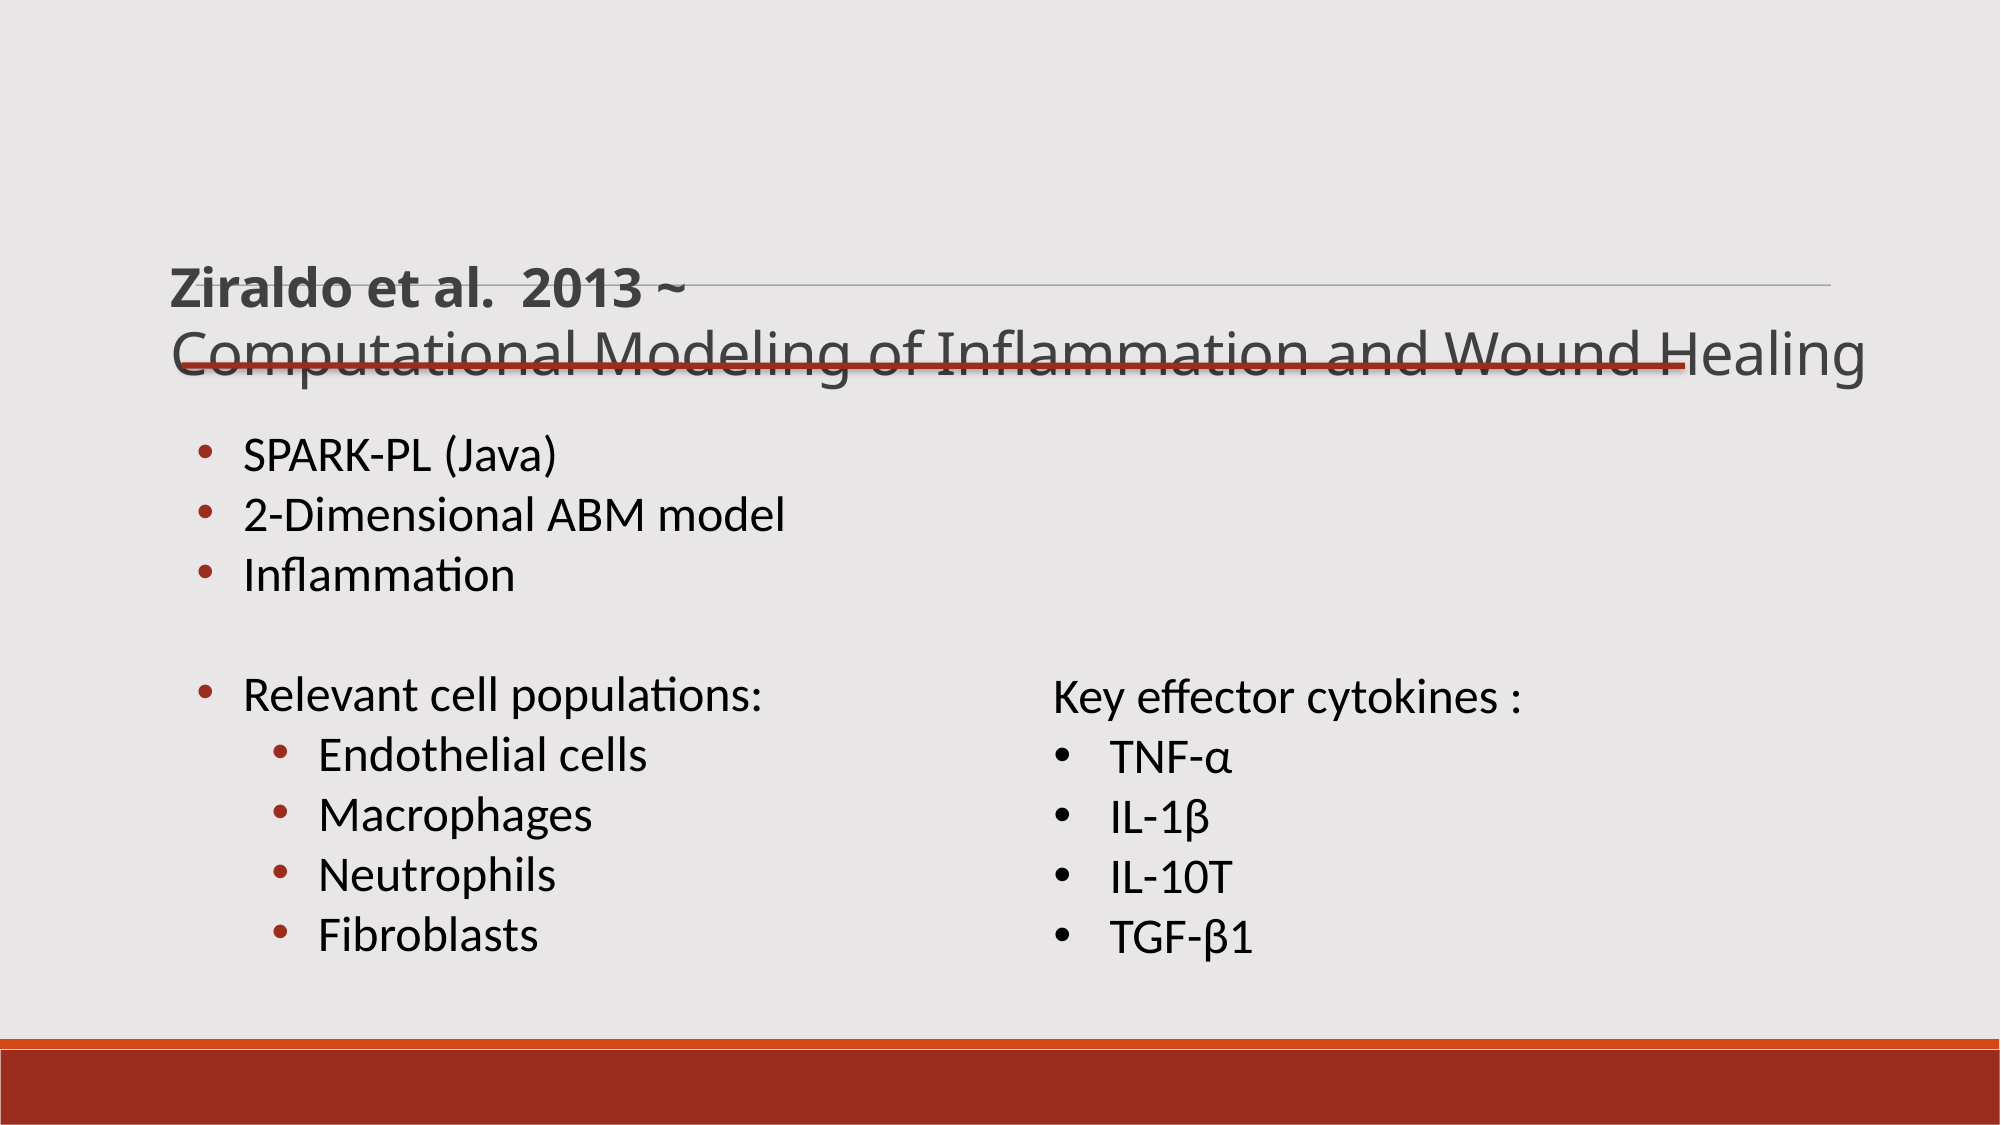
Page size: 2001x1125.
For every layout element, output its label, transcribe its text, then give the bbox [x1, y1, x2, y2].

text_box [181, 362, 1685, 369]
text_box SPARK-PL (Java) 2-Dimensional ABM model Inflammation Relevant cell populations: Endothelial cells Macrophages Neutrophils Fibroblasts [181, 414, 944, 969]
text_box [155, 365, 878, 431]
text_box Ziraldo et al. 2013 ~ Computational Modeling of Inflammation and Wound Healing [155, 226, 1922, 464]
text_box Key effector cytokines : TNF-α IL-1β IL-10T TGF-β1 [1038, 656, 1676, 971]
